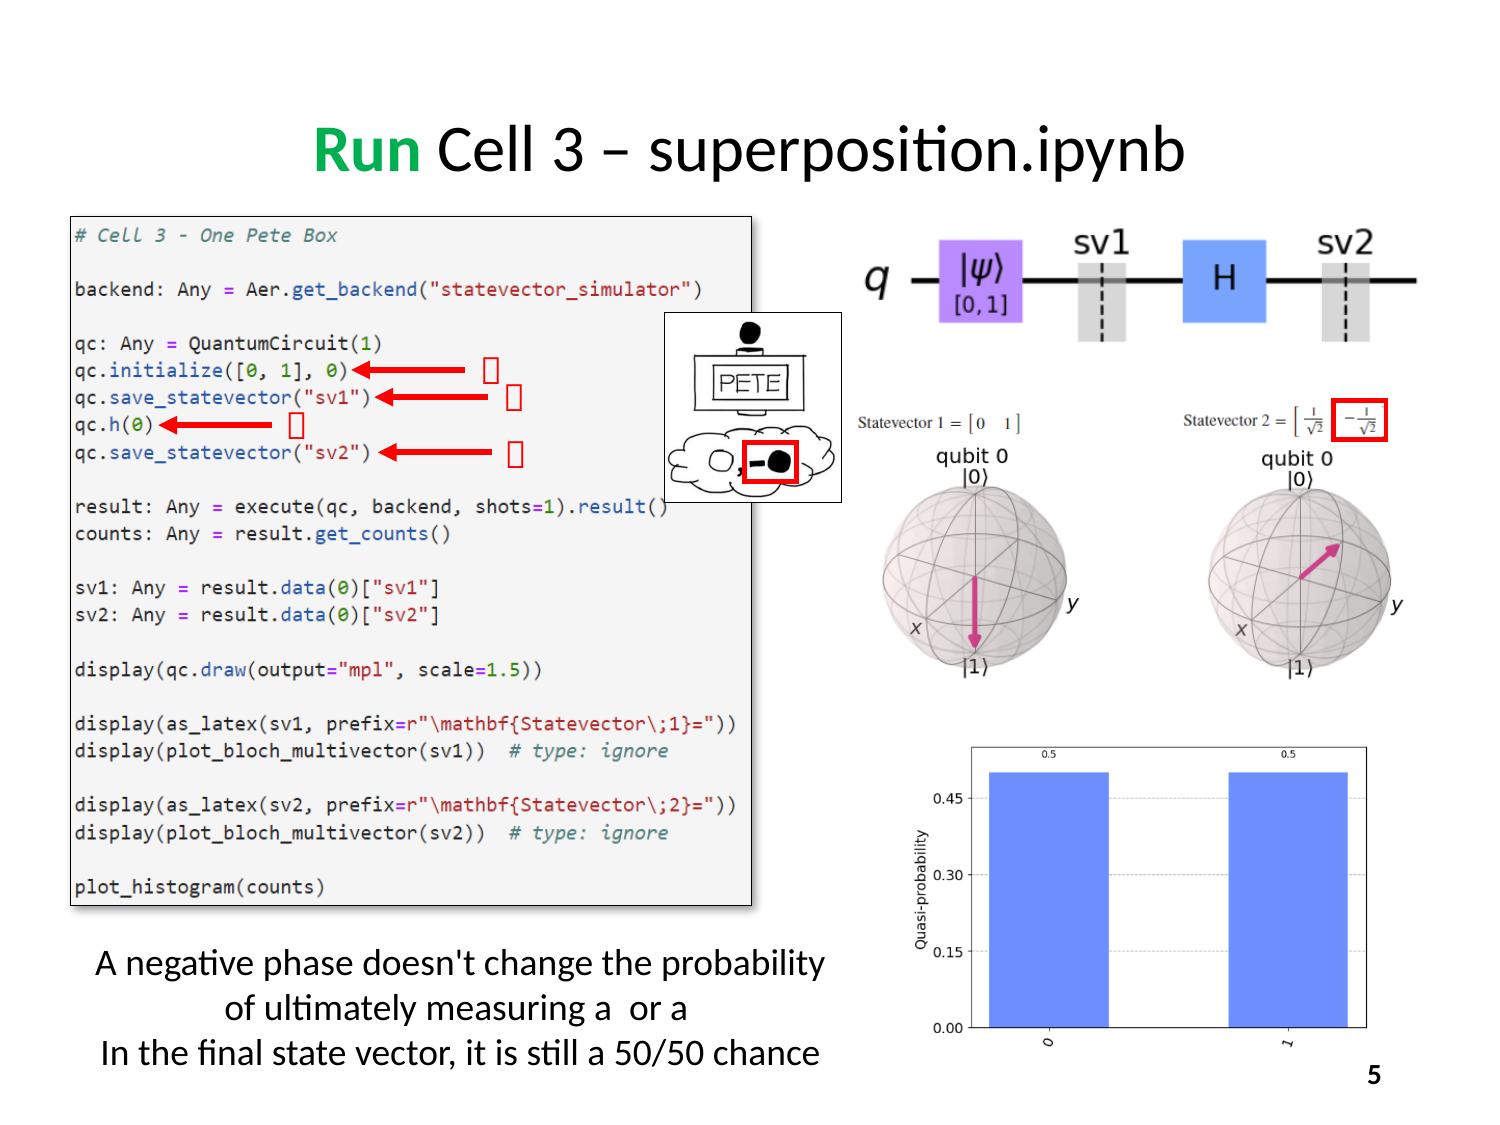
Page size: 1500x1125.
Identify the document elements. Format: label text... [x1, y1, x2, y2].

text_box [374, 366, 551, 428]
picture [909, 734, 1379, 1054]
picture [1173, 393, 1430, 694]
picture [847, 393, 1106, 694]
title Run Cell 3 – superposition.ipynb [103, 59, 1397, 241]
picture [857, 212, 1430, 351]
picture [70, 216, 842, 906]
slide_number 5 [1059, 1042, 1397, 1103]
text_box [351, 339, 528, 401]
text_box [158, 394, 334, 456]
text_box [377, 423, 553, 485]
